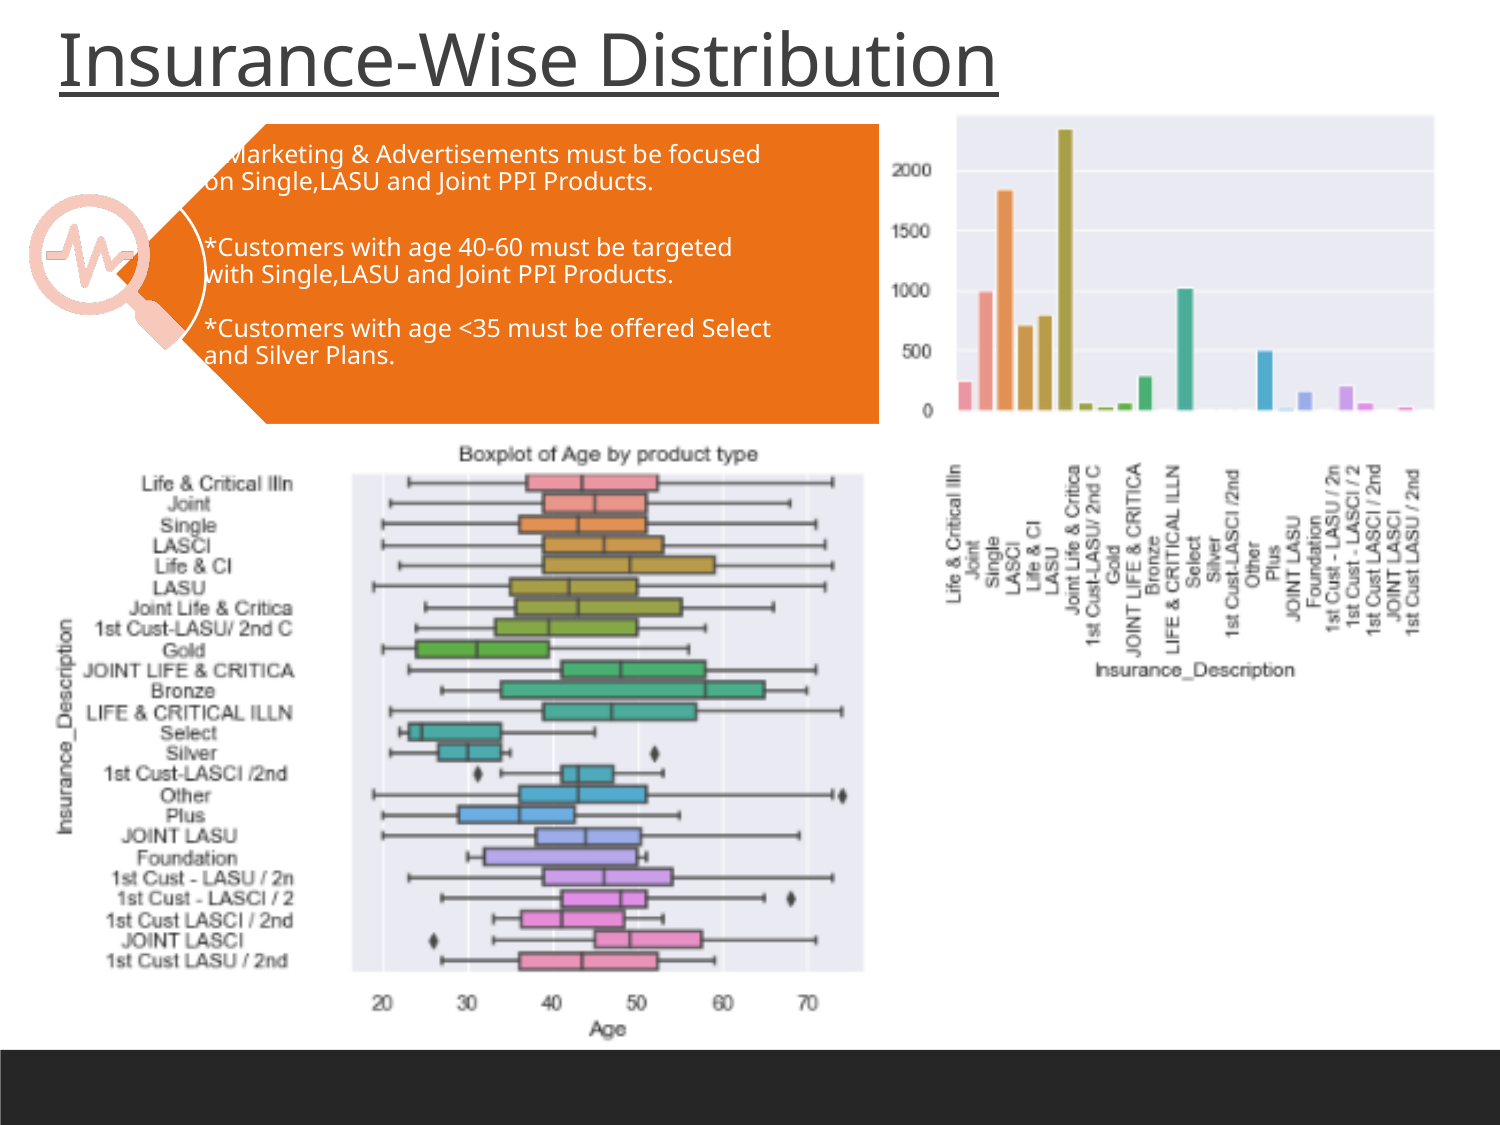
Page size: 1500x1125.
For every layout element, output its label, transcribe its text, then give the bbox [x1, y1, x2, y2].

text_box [0, 121, 1033, 426]
text_box Insurance-Wise Distribution [44, 15, 1282, 118]
picture [15, 106, 1485, 1046]
